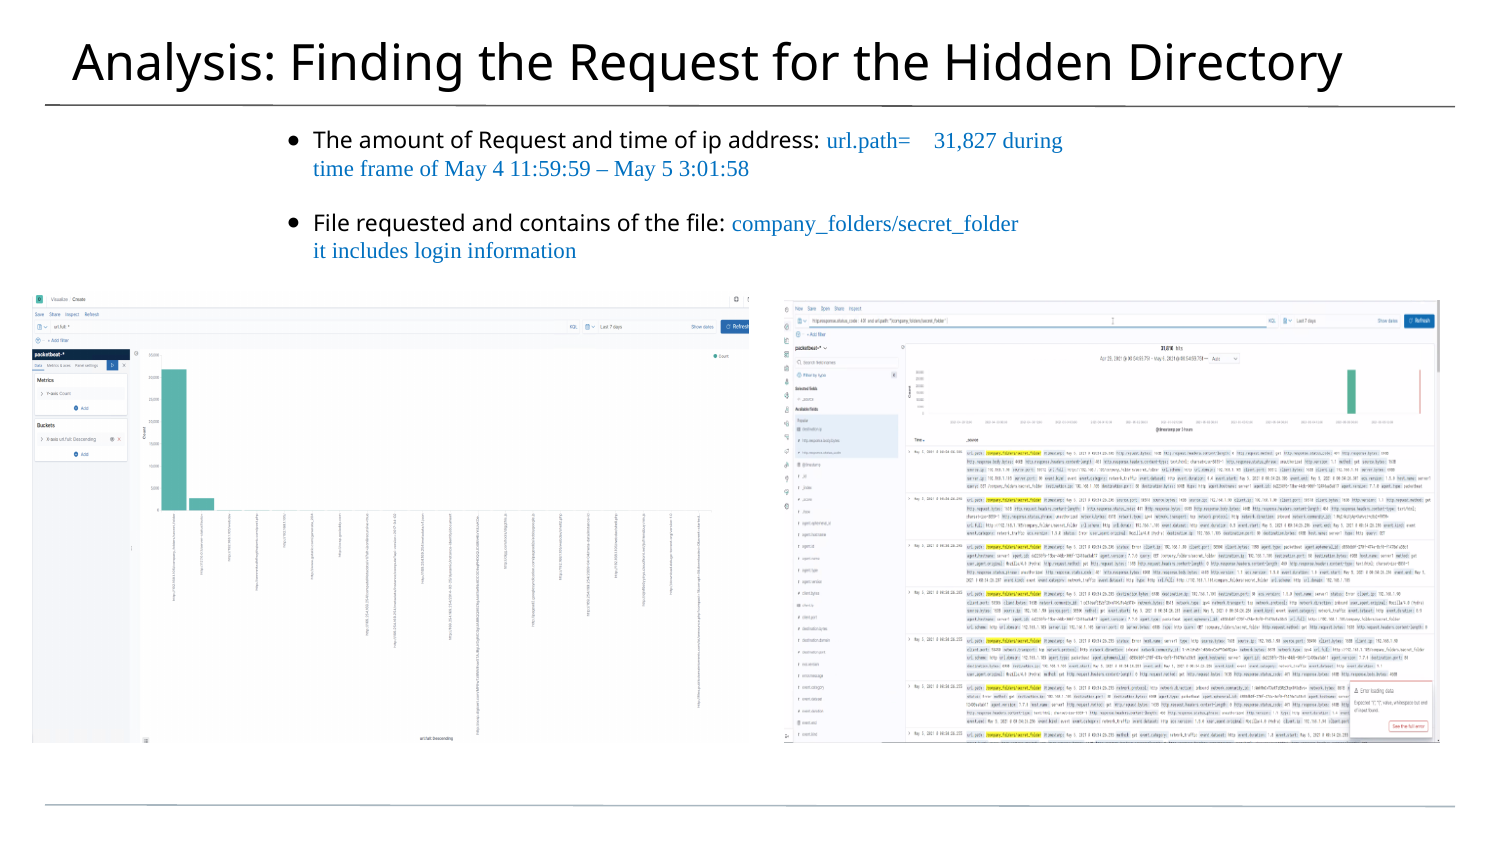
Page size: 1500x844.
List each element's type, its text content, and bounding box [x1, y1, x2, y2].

title Analysis: Finding the Request for the Hidden Directory [0, 0, 1500, 88]
subtitle The amount of Request and time of ip address: url.path= 31,827 during time frame of May 4 11:59:59 – May 5 3:01:58 File requested and contains of the file: company_folders/secret_folder it includes login information [185, 110, 1162, 282]
picture [32, 291, 750, 744]
picture [784, 300, 1440, 744]
